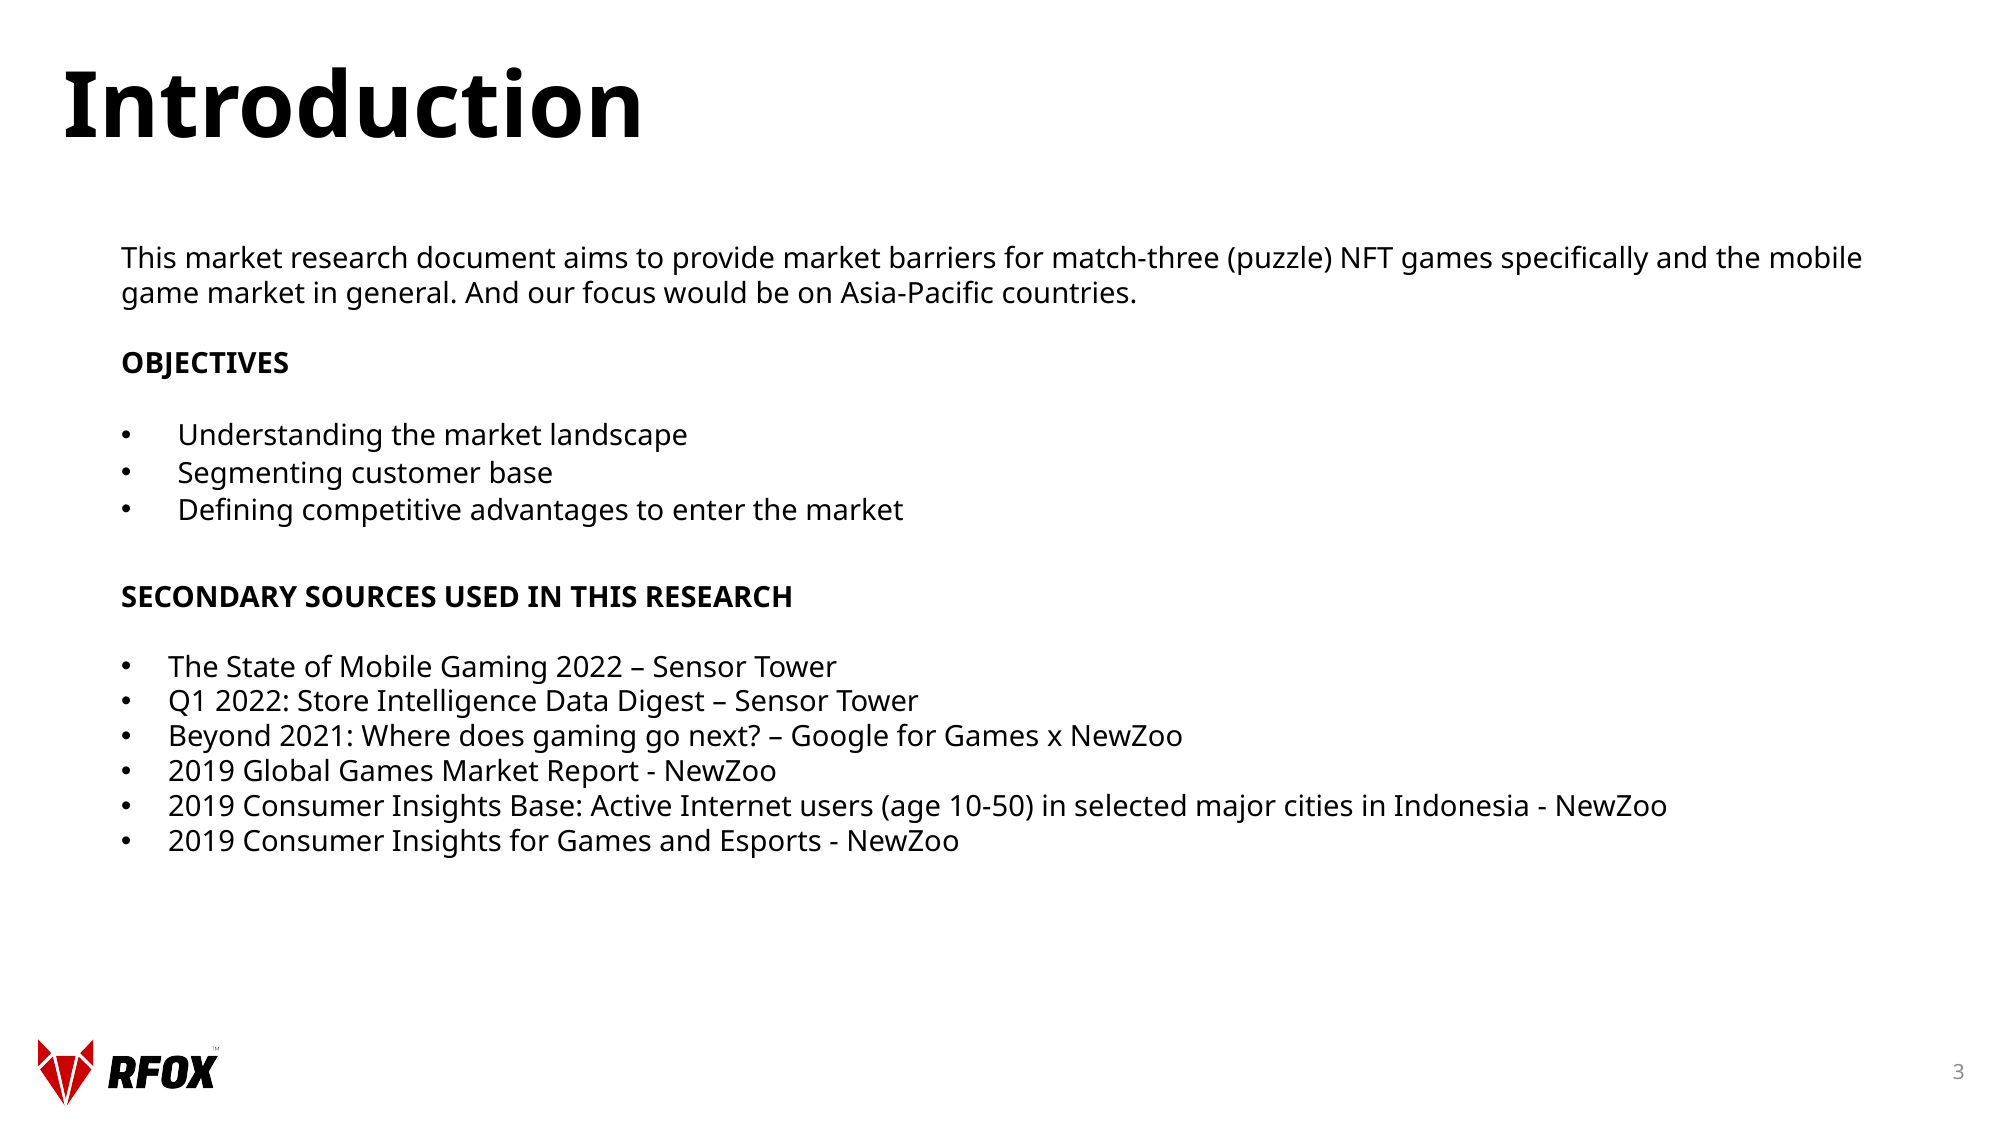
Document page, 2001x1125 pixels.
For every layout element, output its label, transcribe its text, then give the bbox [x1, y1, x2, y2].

title Introduction [48, 50, 1774, 153]
picture [38, 1039, 219, 1106]
text_box This market research document aims to provide market barriers for match-three (puzzle) NFT games specifically and the mobile game market in general. And our focus would be on Asia-Pacific countries. OBJECTIVES Understanding the market landscape Segmenting customer base Defining competitive advantages to enter the market SECONDARY SOURCES USED IN THIS RESEARCH The State of Mobile Gaming 2022 – Sensor Tower Q1 2022: Store Intelligence Data Digest – Sensor Tower Beyond 2021: Where does gaming go next? – Google for Games x NewZoo 2019 Global Games Market Report - NewZoo 2019 Consumer Insights Base: Active Internet users (age 10-50) in selected major cities in Indonesia - NewZoo 2019 Consumer Insights for Games and Esports - NewZoo [106, 231, 1885, 865]
slide_number 3 [1529, 1042, 1980, 1103]
